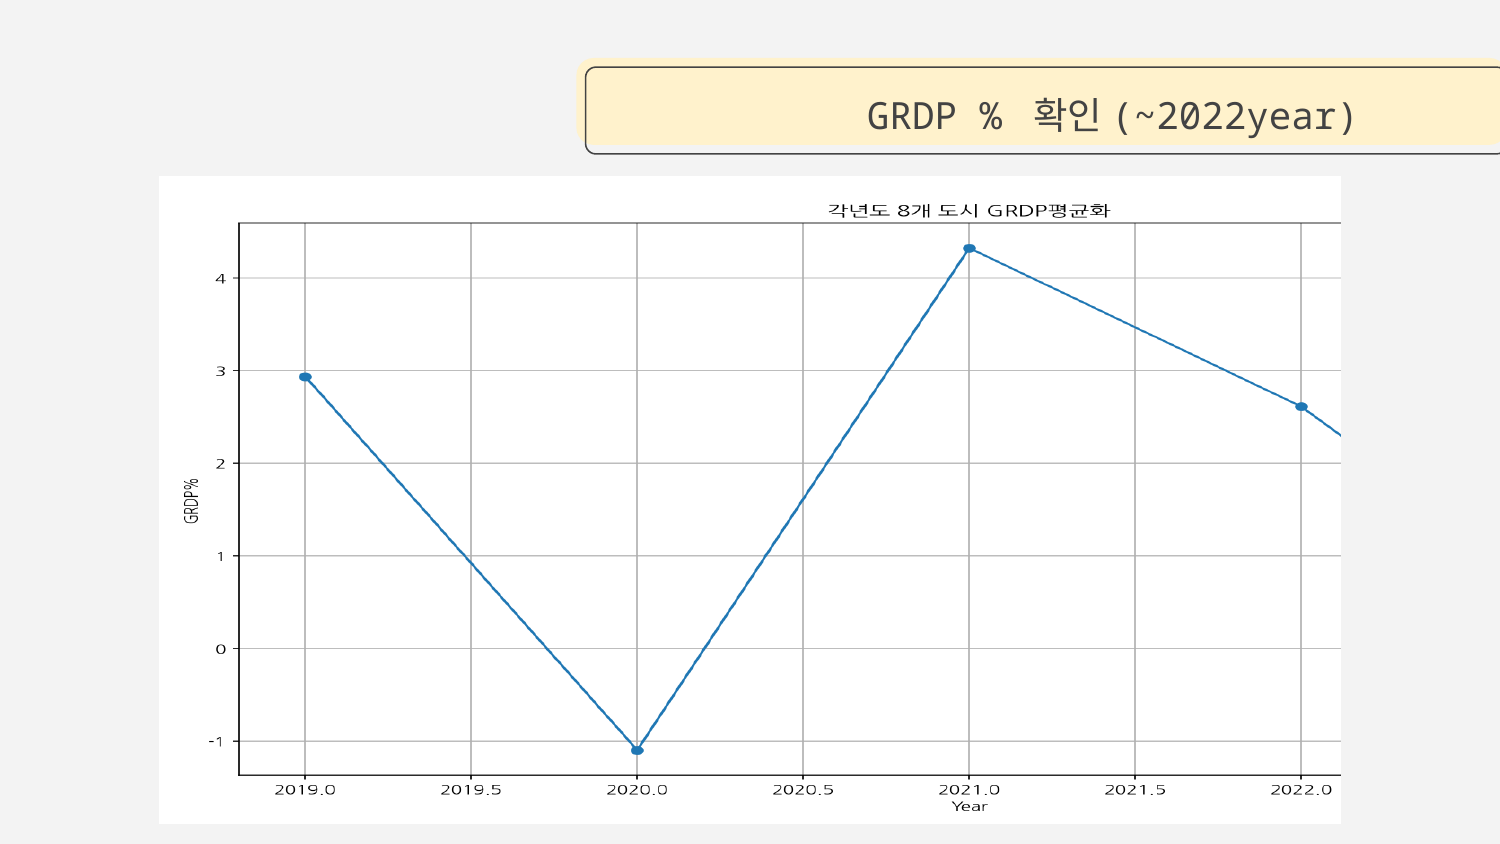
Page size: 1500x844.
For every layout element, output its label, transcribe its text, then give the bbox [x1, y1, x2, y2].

title GRDP % 확인(~2022year) [849, 75, 1374, 154]
picture [159, 176, 1341, 824]
